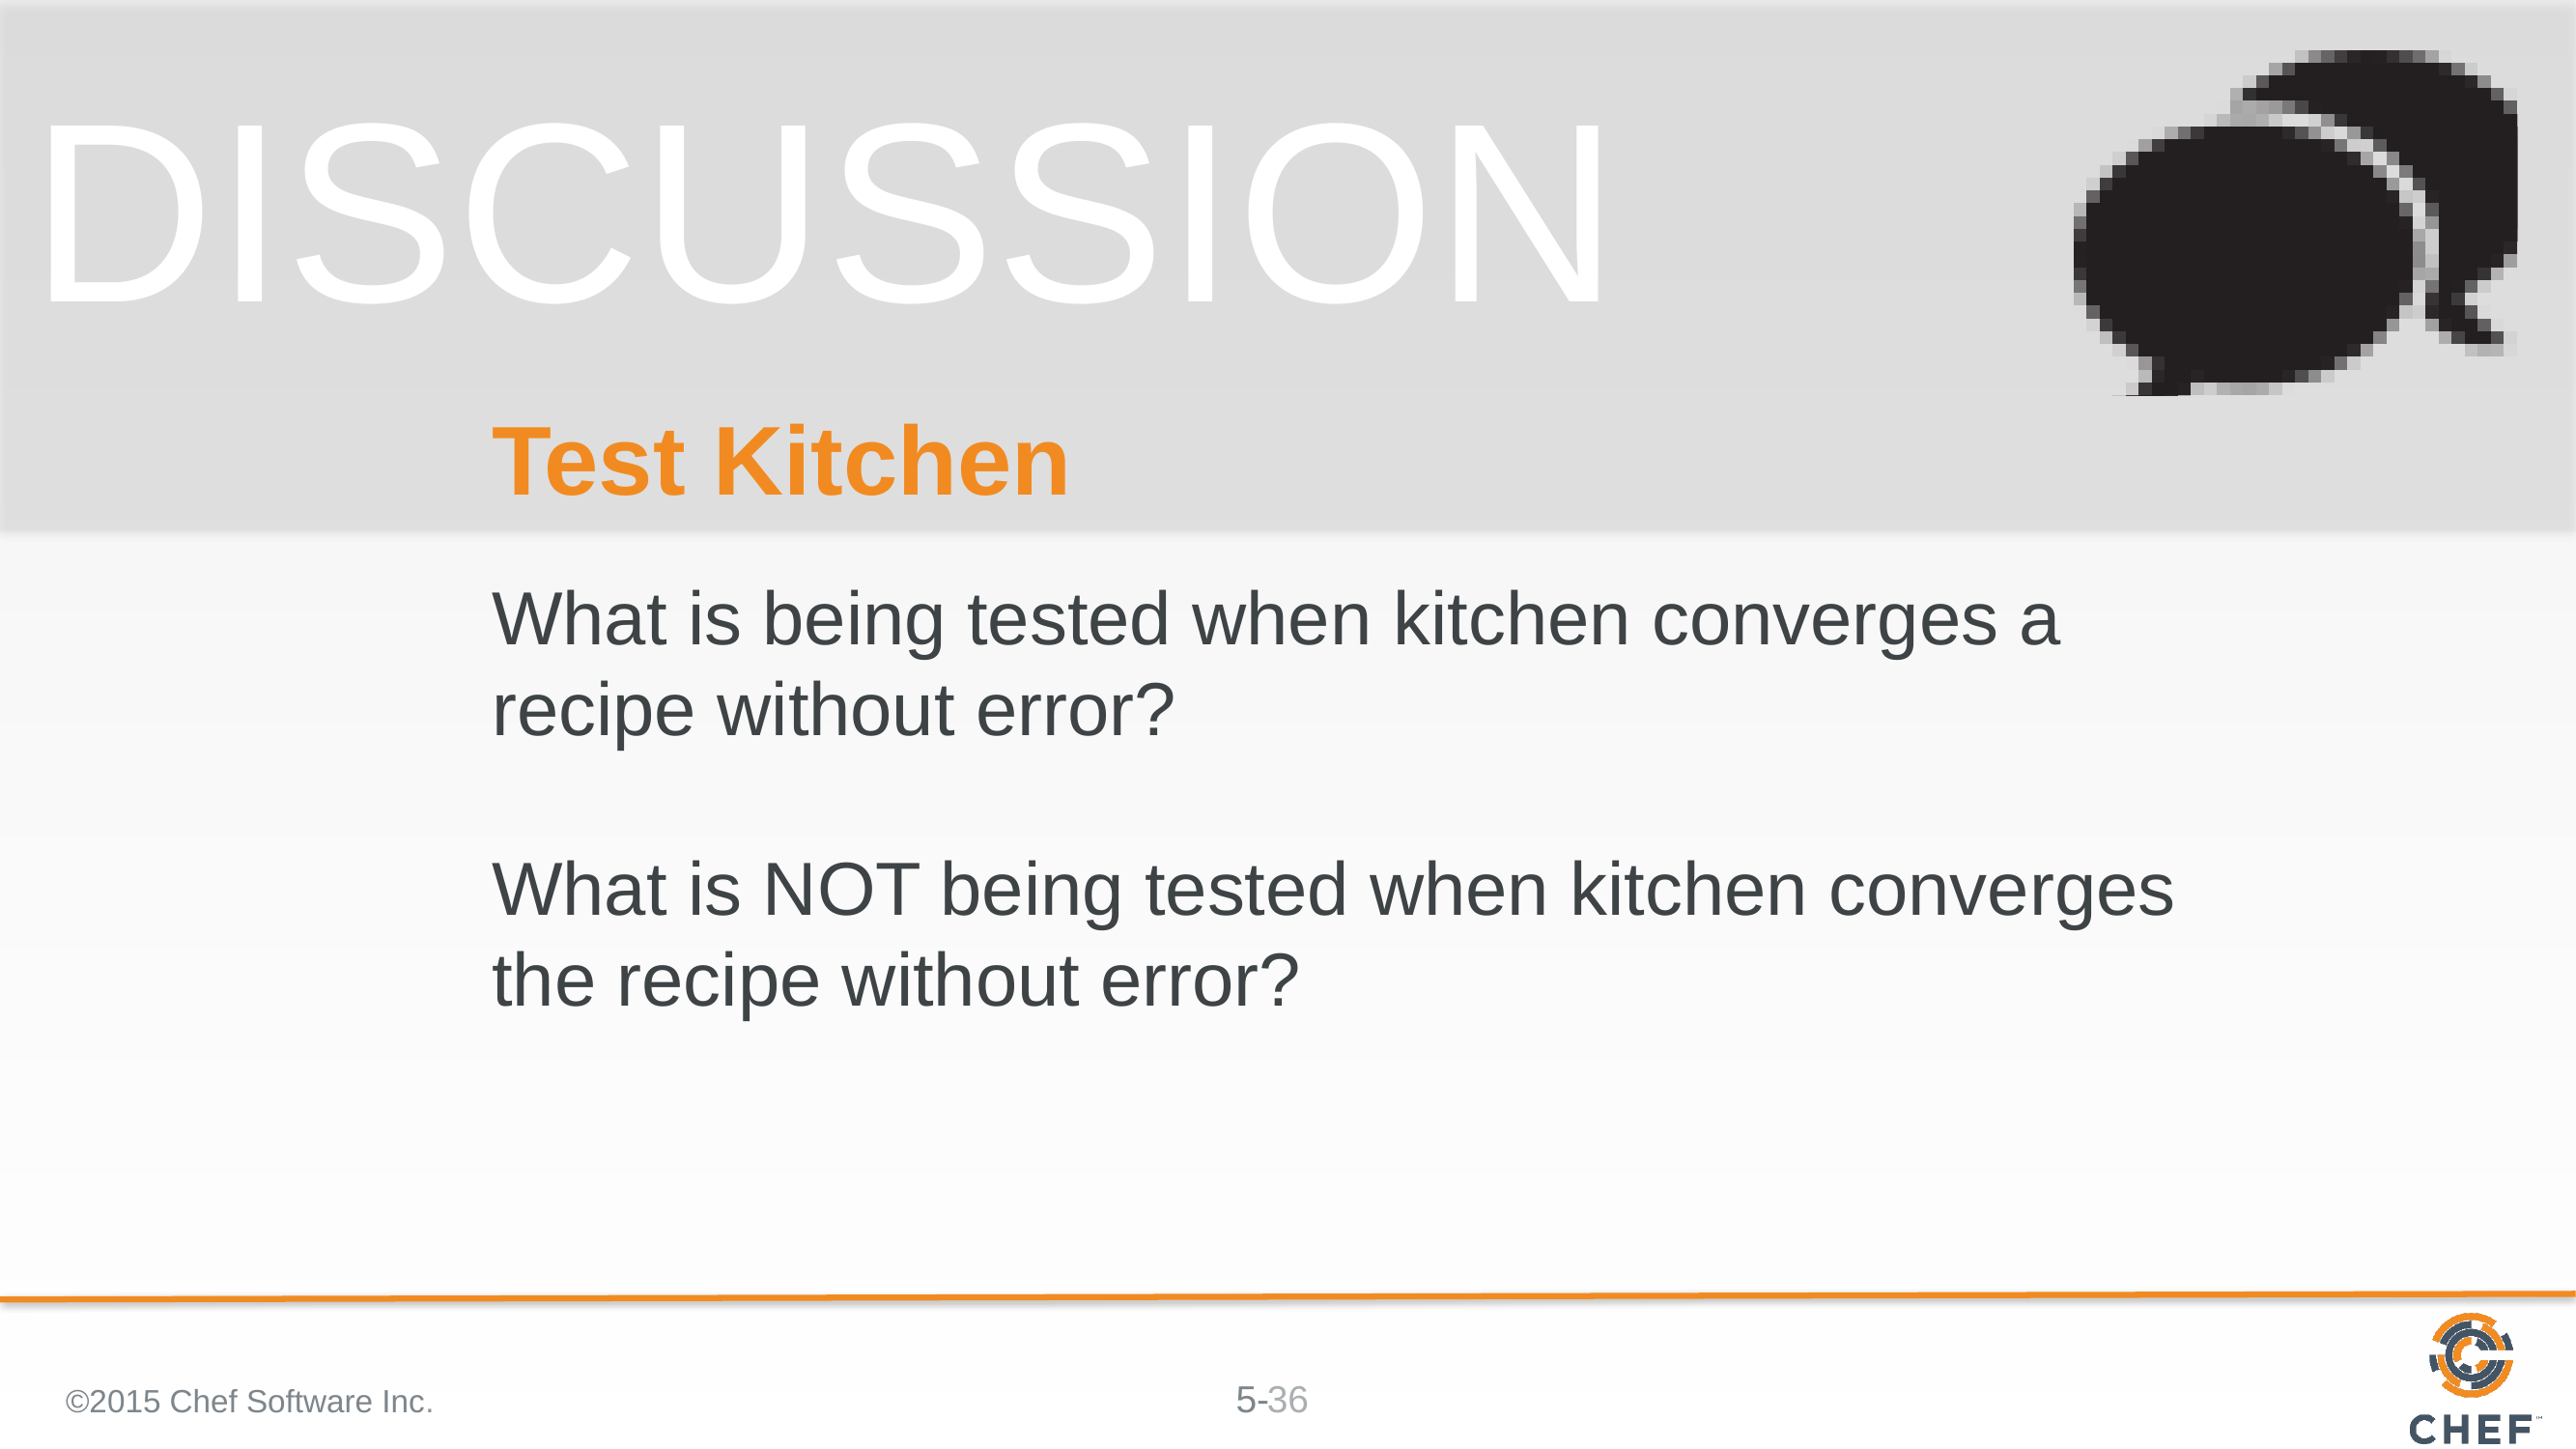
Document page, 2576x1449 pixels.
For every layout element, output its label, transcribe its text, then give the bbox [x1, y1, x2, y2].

title Test Kitchen [477, 395, 2217, 531]
slide_number 36 [998, 1359, 1578, 1437]
footer ©2015 Chef Software Inc. [51, 1359, 952, 1440]
picture [2399, 1297, 2550, 1449]
subtitle What is being tested when kitchen converges a recipe without error? What is NOT being tested when kitchen converges the recipe without error? [477, 554, 2217, 1095]
